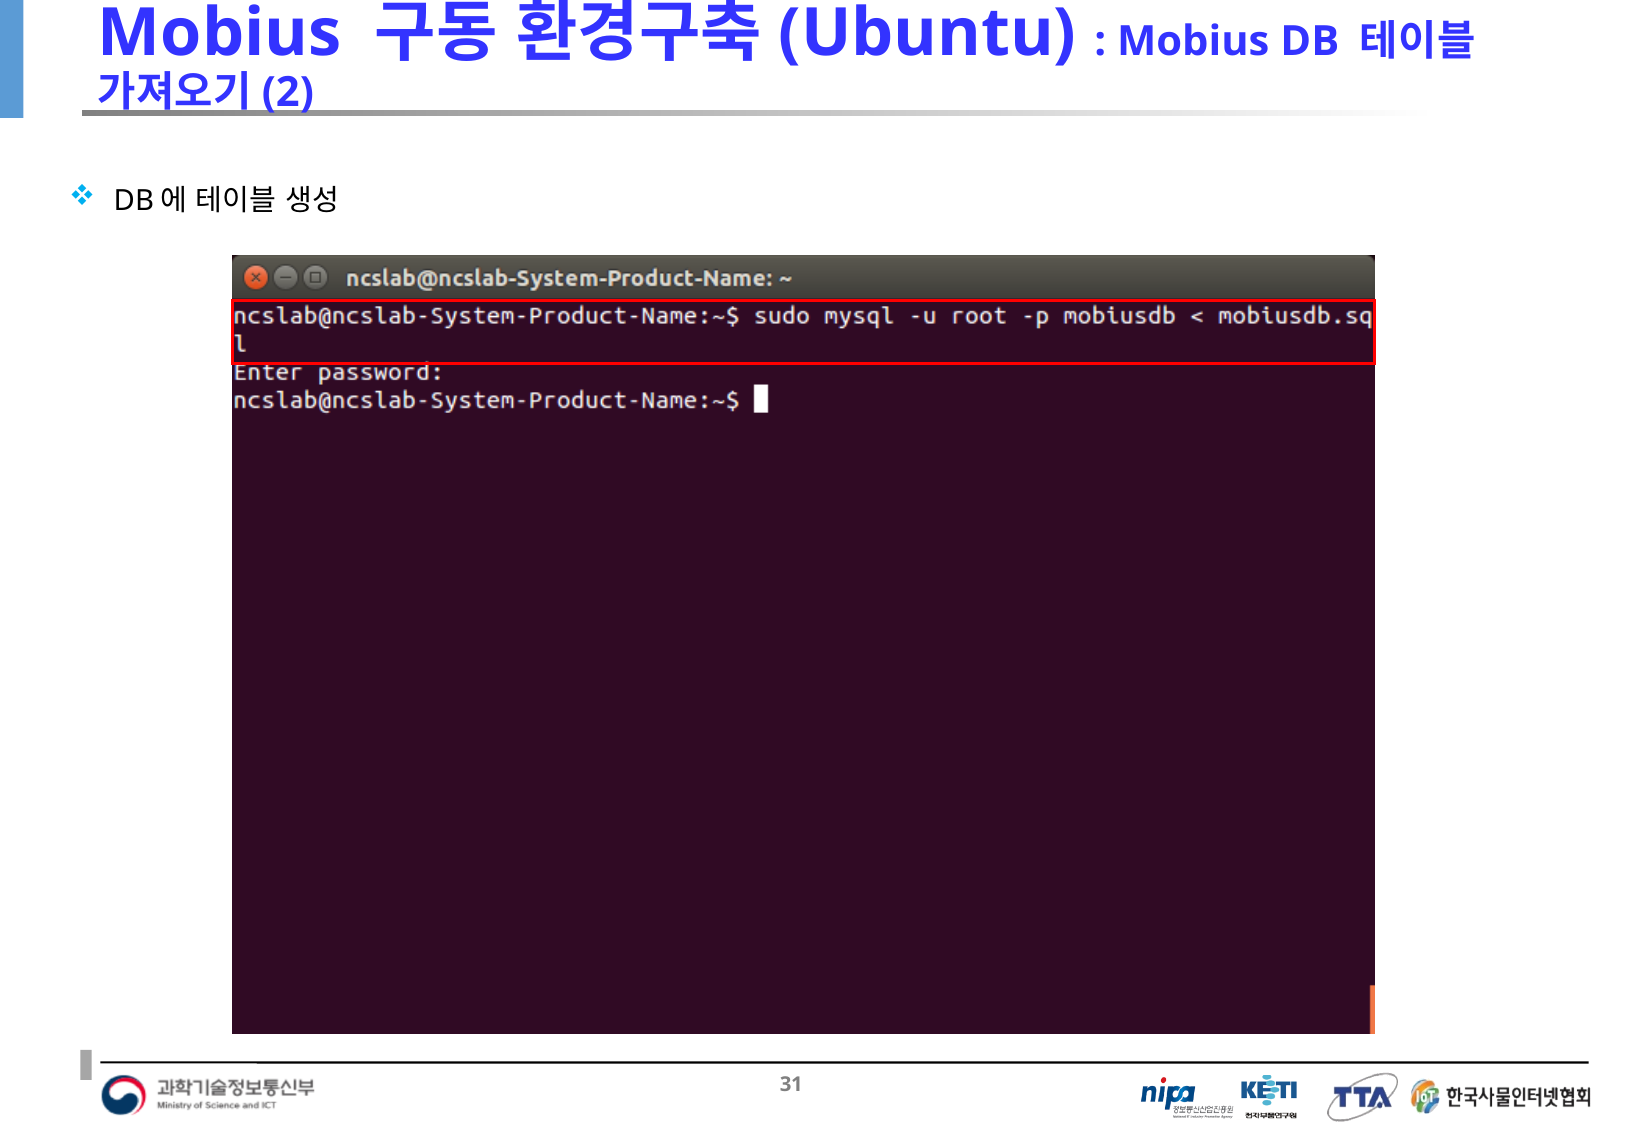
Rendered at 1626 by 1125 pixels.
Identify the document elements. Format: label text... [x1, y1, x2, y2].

picture [232, 255, 1375, 1034]
text_box DB에 테이블 생성 [54, 156, 1578, 1035]
title Mobius 구동 환경구축(Ubuntu) : Mobius DB 테이블 가져오기(2) [82, 0, 1593, 114]
picture [100, 1067, 317, 1117]
picture [1327, 1056, 1398, 1125]
picture [1409, 1078, 1592, 1115]
picture [1136, 1075, 1300, 1120]
